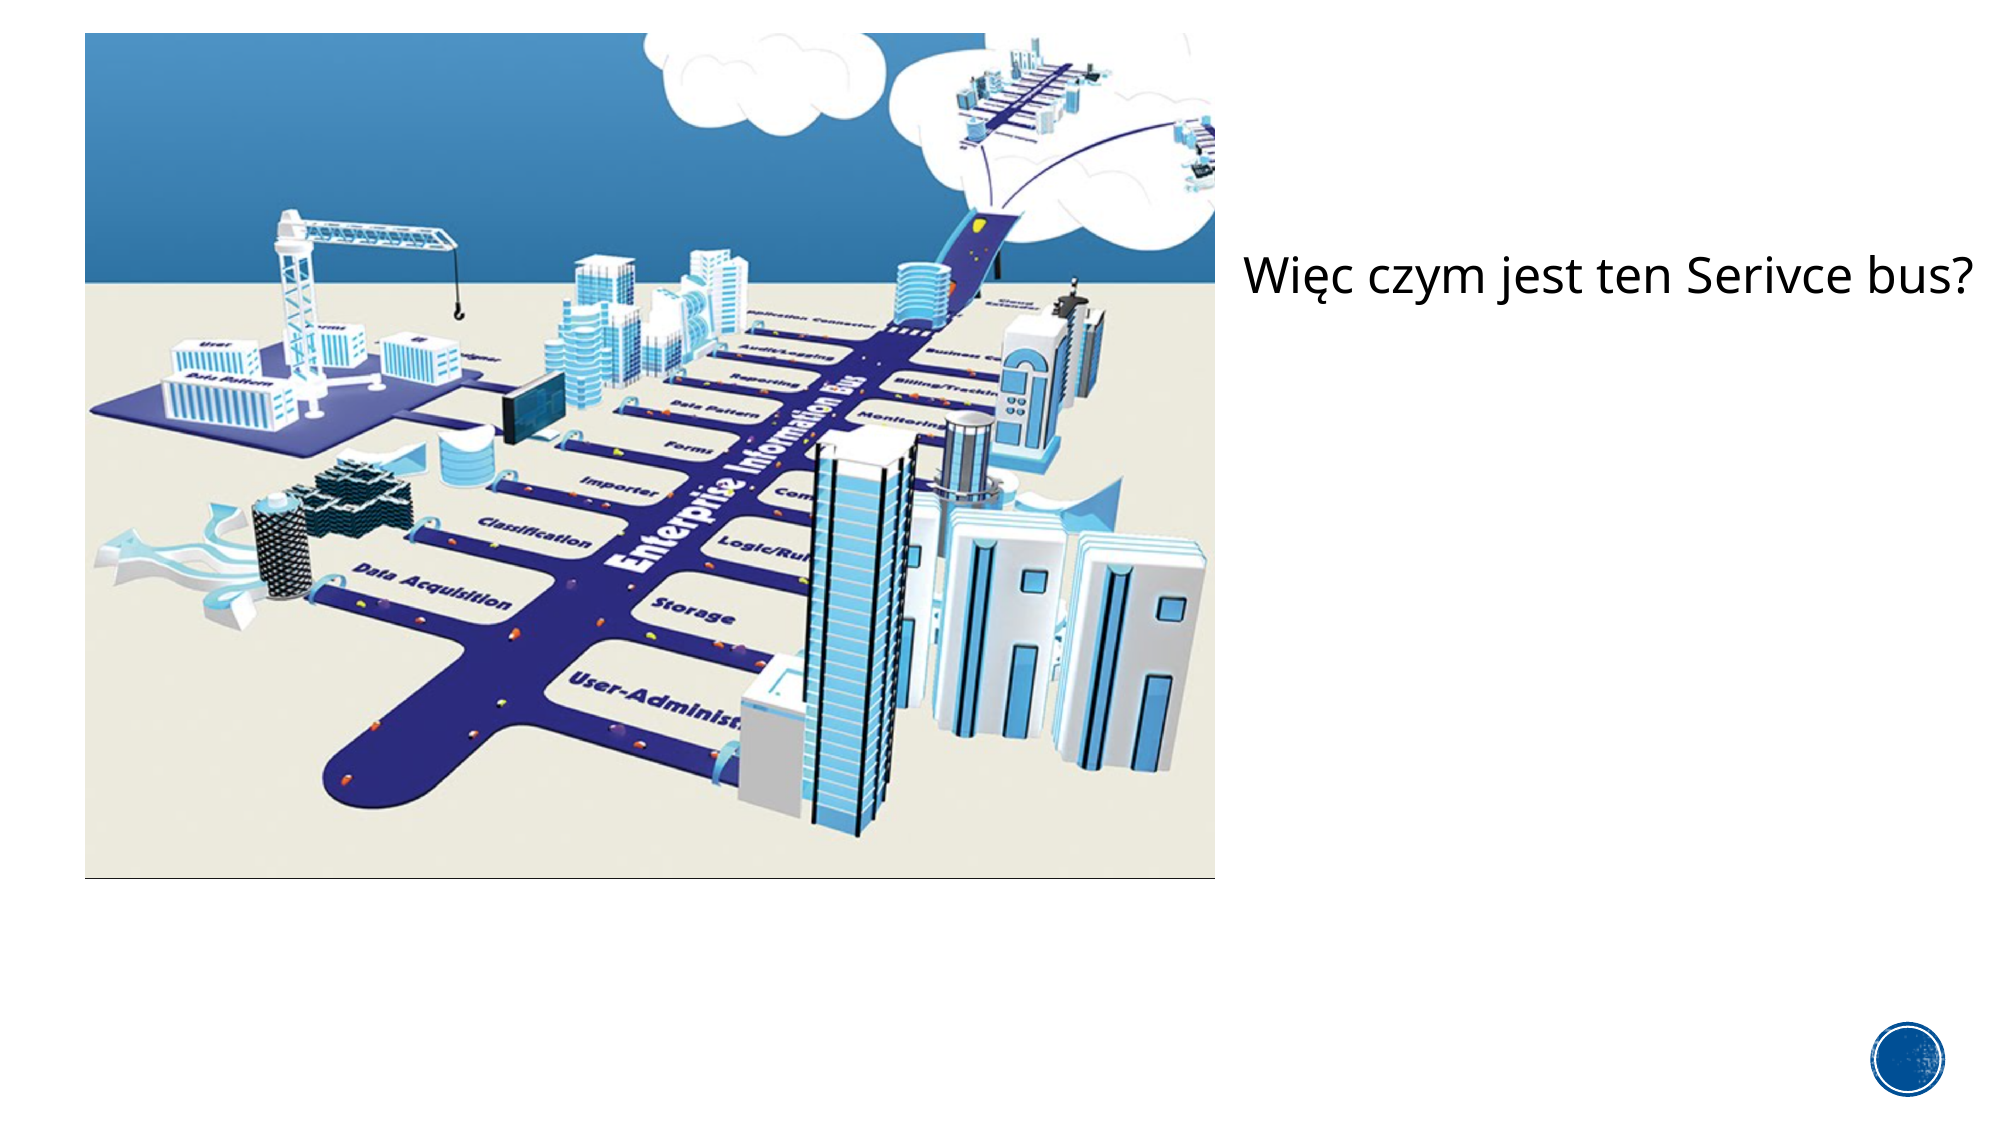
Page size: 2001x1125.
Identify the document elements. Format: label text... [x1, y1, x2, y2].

text_box Więc czym jest ten Serivce bus? [1228, 236, 1990, 312]
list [88, 37, 1212, 877]
